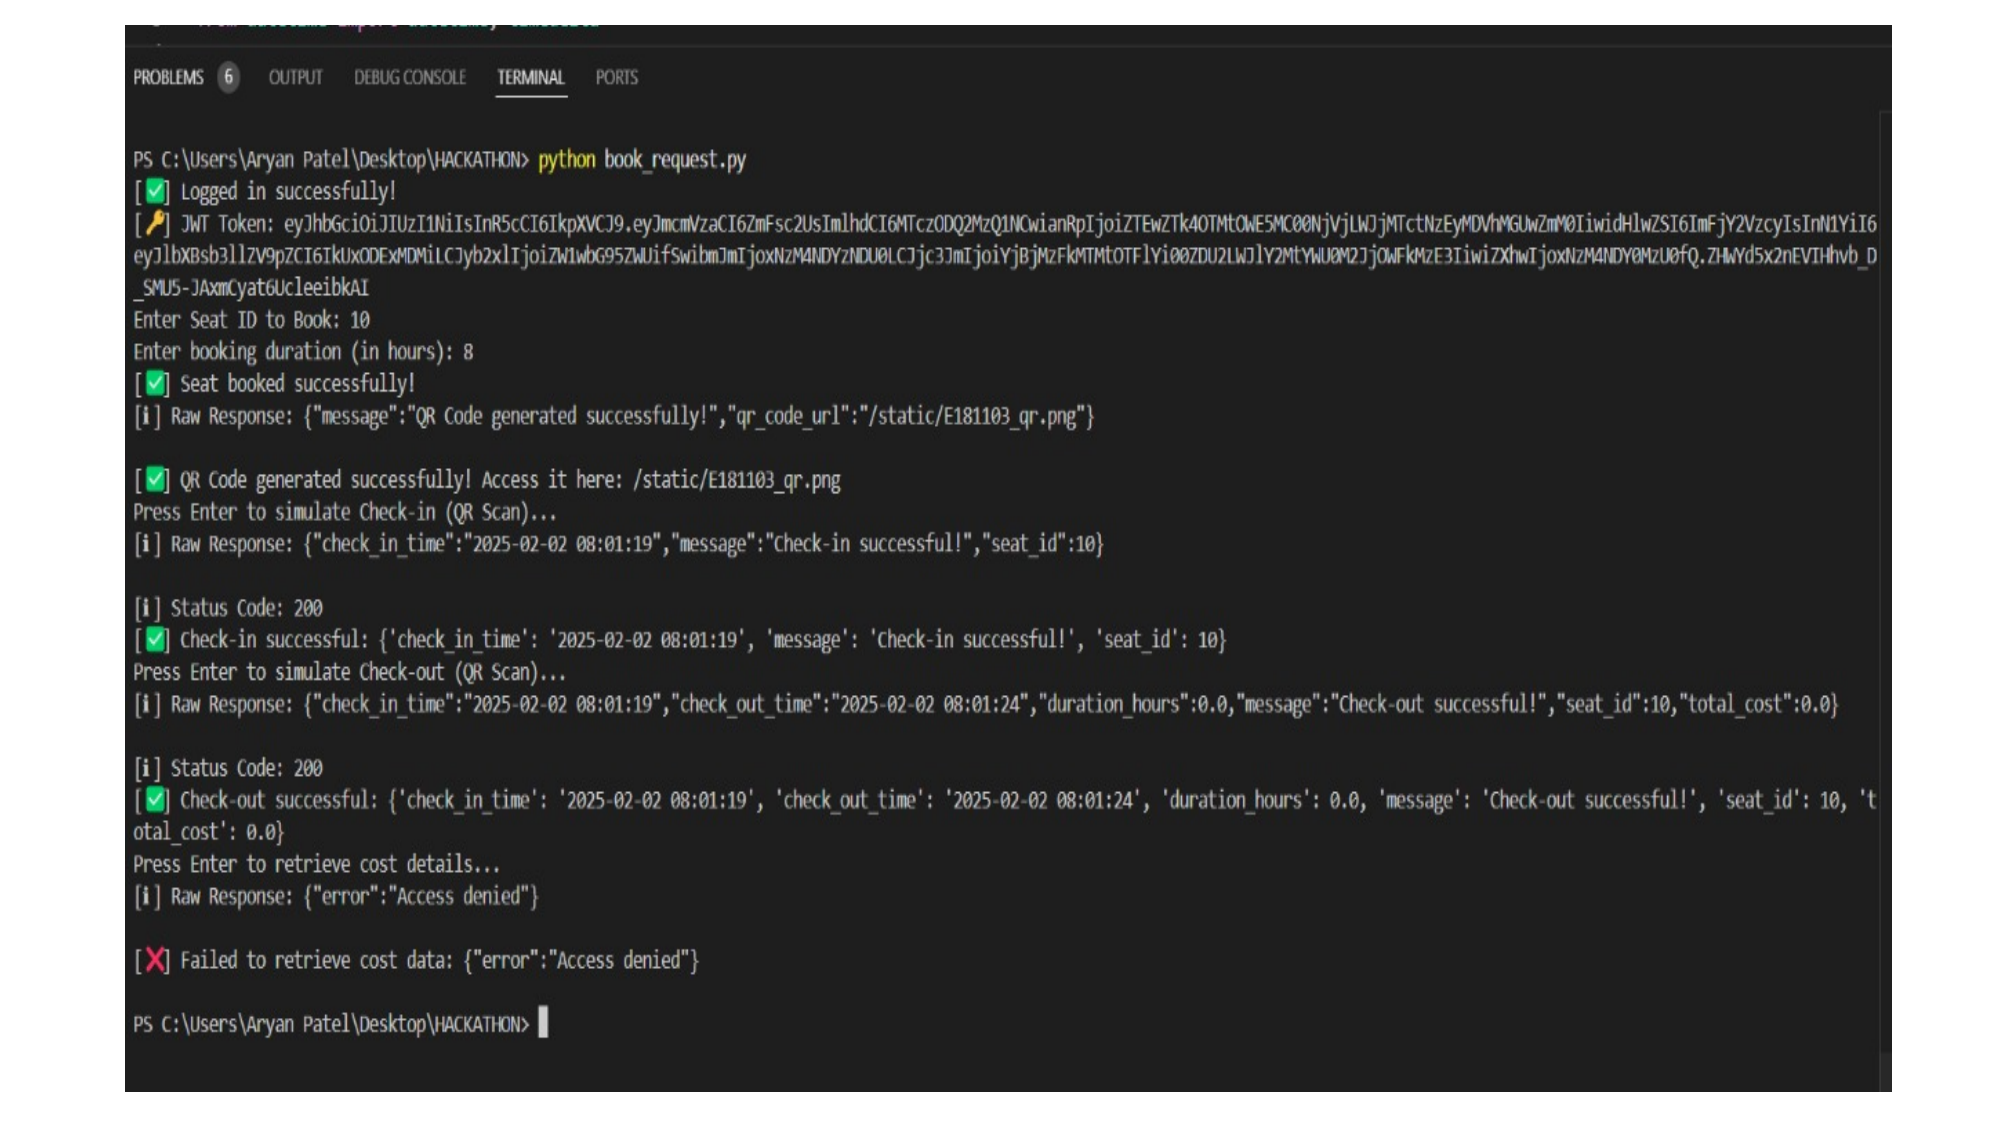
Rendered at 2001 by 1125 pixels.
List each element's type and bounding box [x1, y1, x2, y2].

list [125, 25, 1892, 1092]
